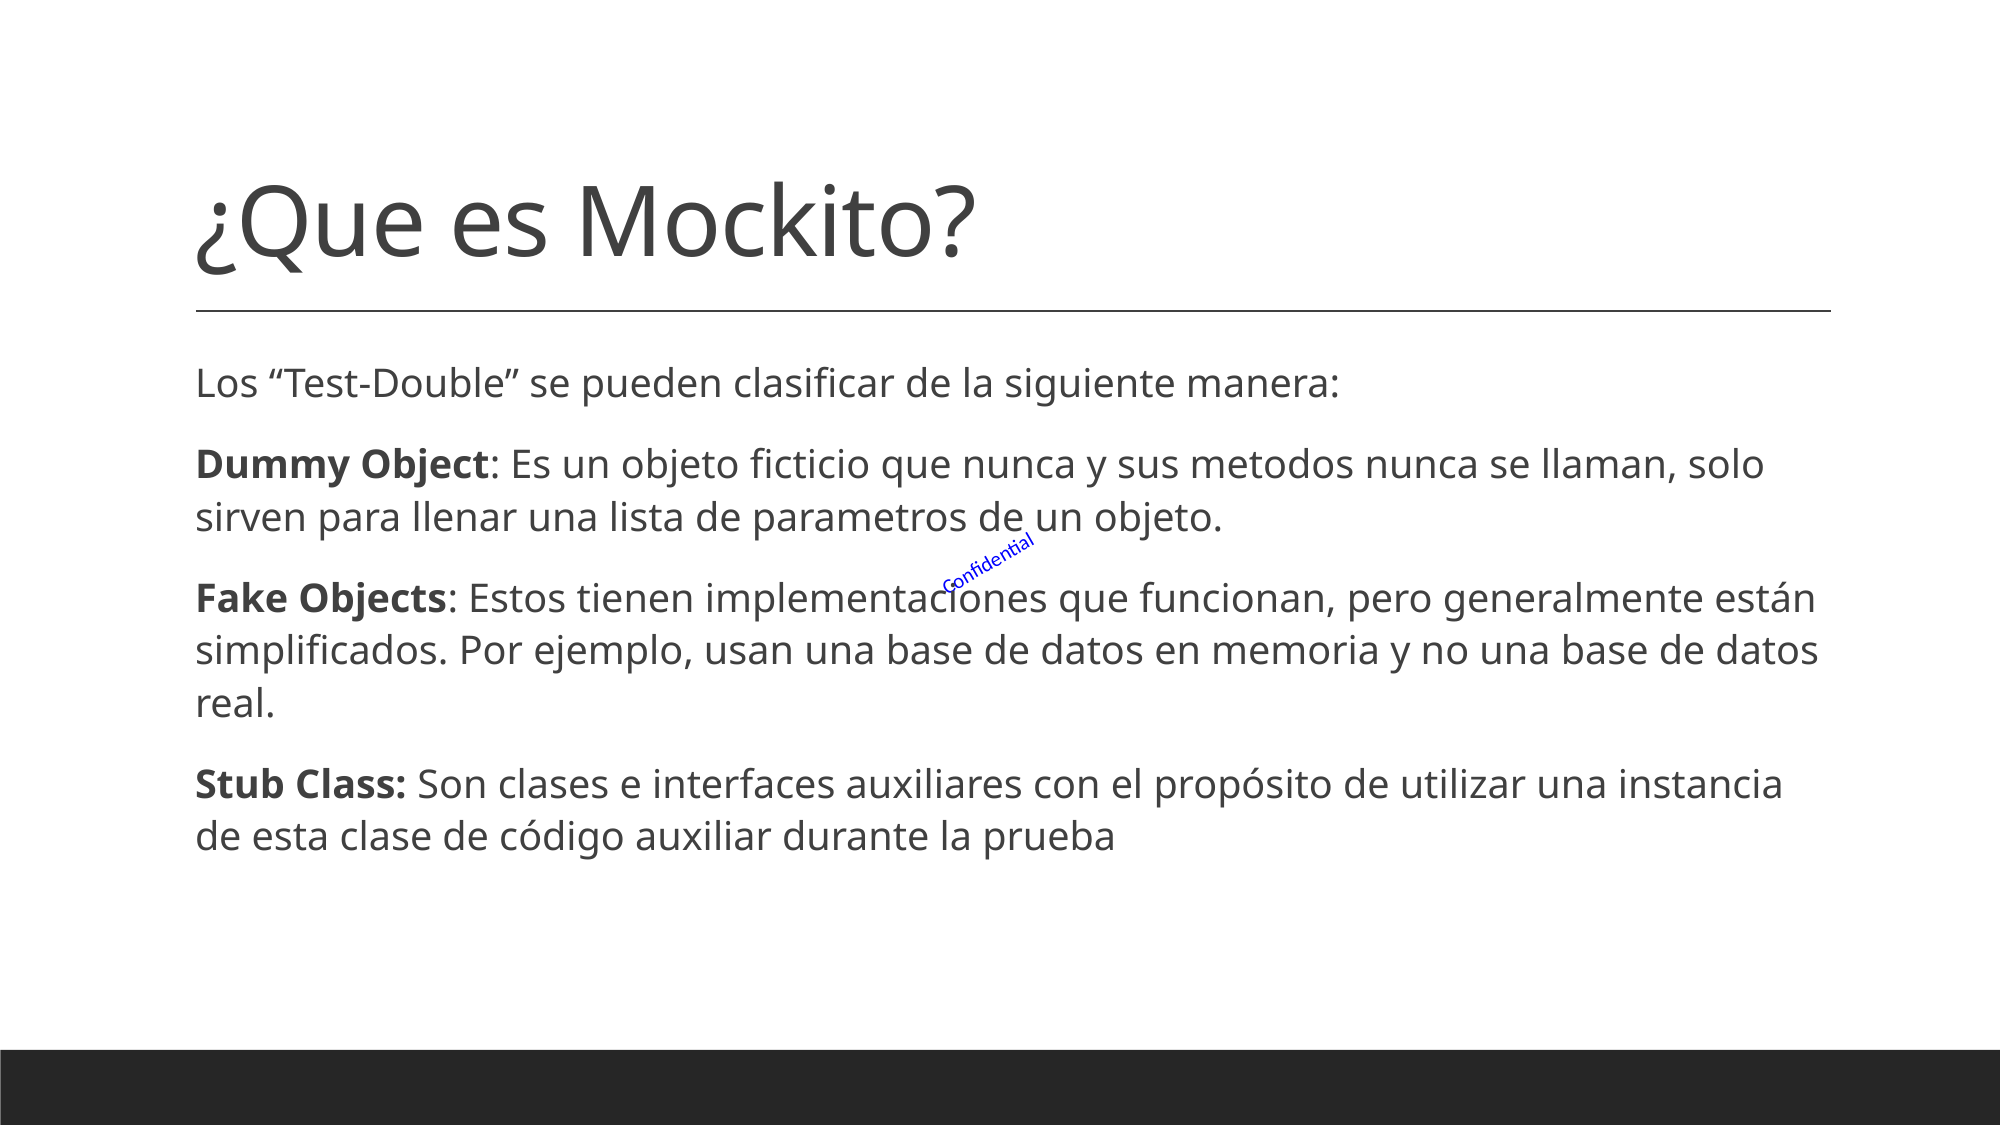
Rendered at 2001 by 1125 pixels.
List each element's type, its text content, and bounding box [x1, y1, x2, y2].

list Los “Test-Double” se pueden clasificar de la siguiente manera: Dummy Object: Es un objeto ficticio que nunca y sus metodos nunca se llaman, solo sirven para llenar una lista de parametros de un objeto. Fake Objects: Estos tienen implementaciones que funcionan, pero generalmente están simplificados. Por ejemplo, usan una base de datos en memoria y no una base de datos real. Stub Class: Son clases e interfaces auxiliares con el propósito de utilizar una instancia de esta clase de código auxiliar durante la prueba [180, 345, 1830, 963]
title ¿Que es Mockito? [180, 47, 1830, 285]
